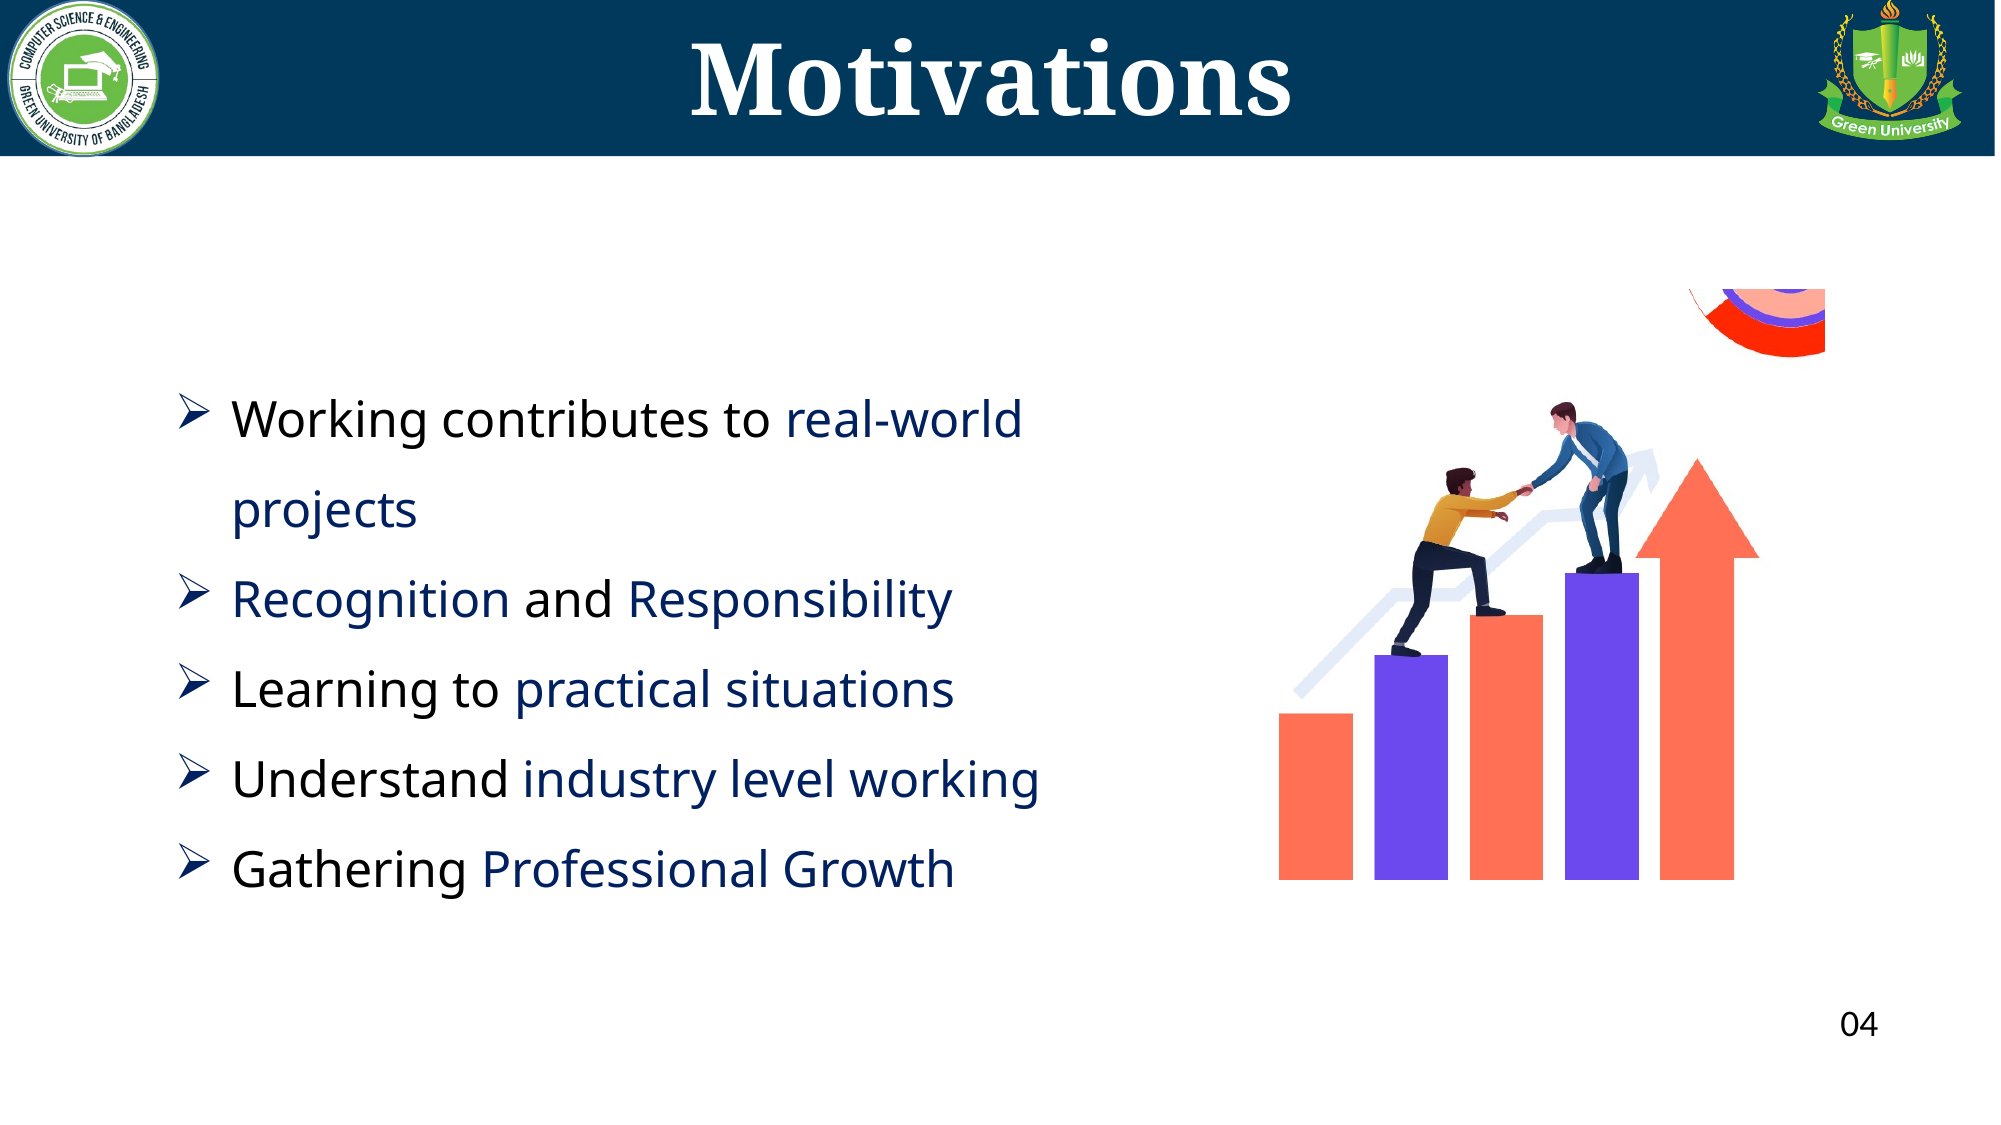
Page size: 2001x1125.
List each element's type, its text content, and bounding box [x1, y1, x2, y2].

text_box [8, 0, 160, 157]
picture [1802, 0, 1978, 155]
text_box [160, 0, 1996, 157]
text_box Motivations [489, 8, 1495, 143]
picture [1199, 278, 1986, 880]
text_box 04 [1825, 991, 1904, 1052]
text_box [0, 0, 8, 157]
text_box Working contributes to real-world projects Recognition and Responsibility Learning to practical situations Understand industry level working Gathering Professional Growth [159, 350, 1221, 995]
